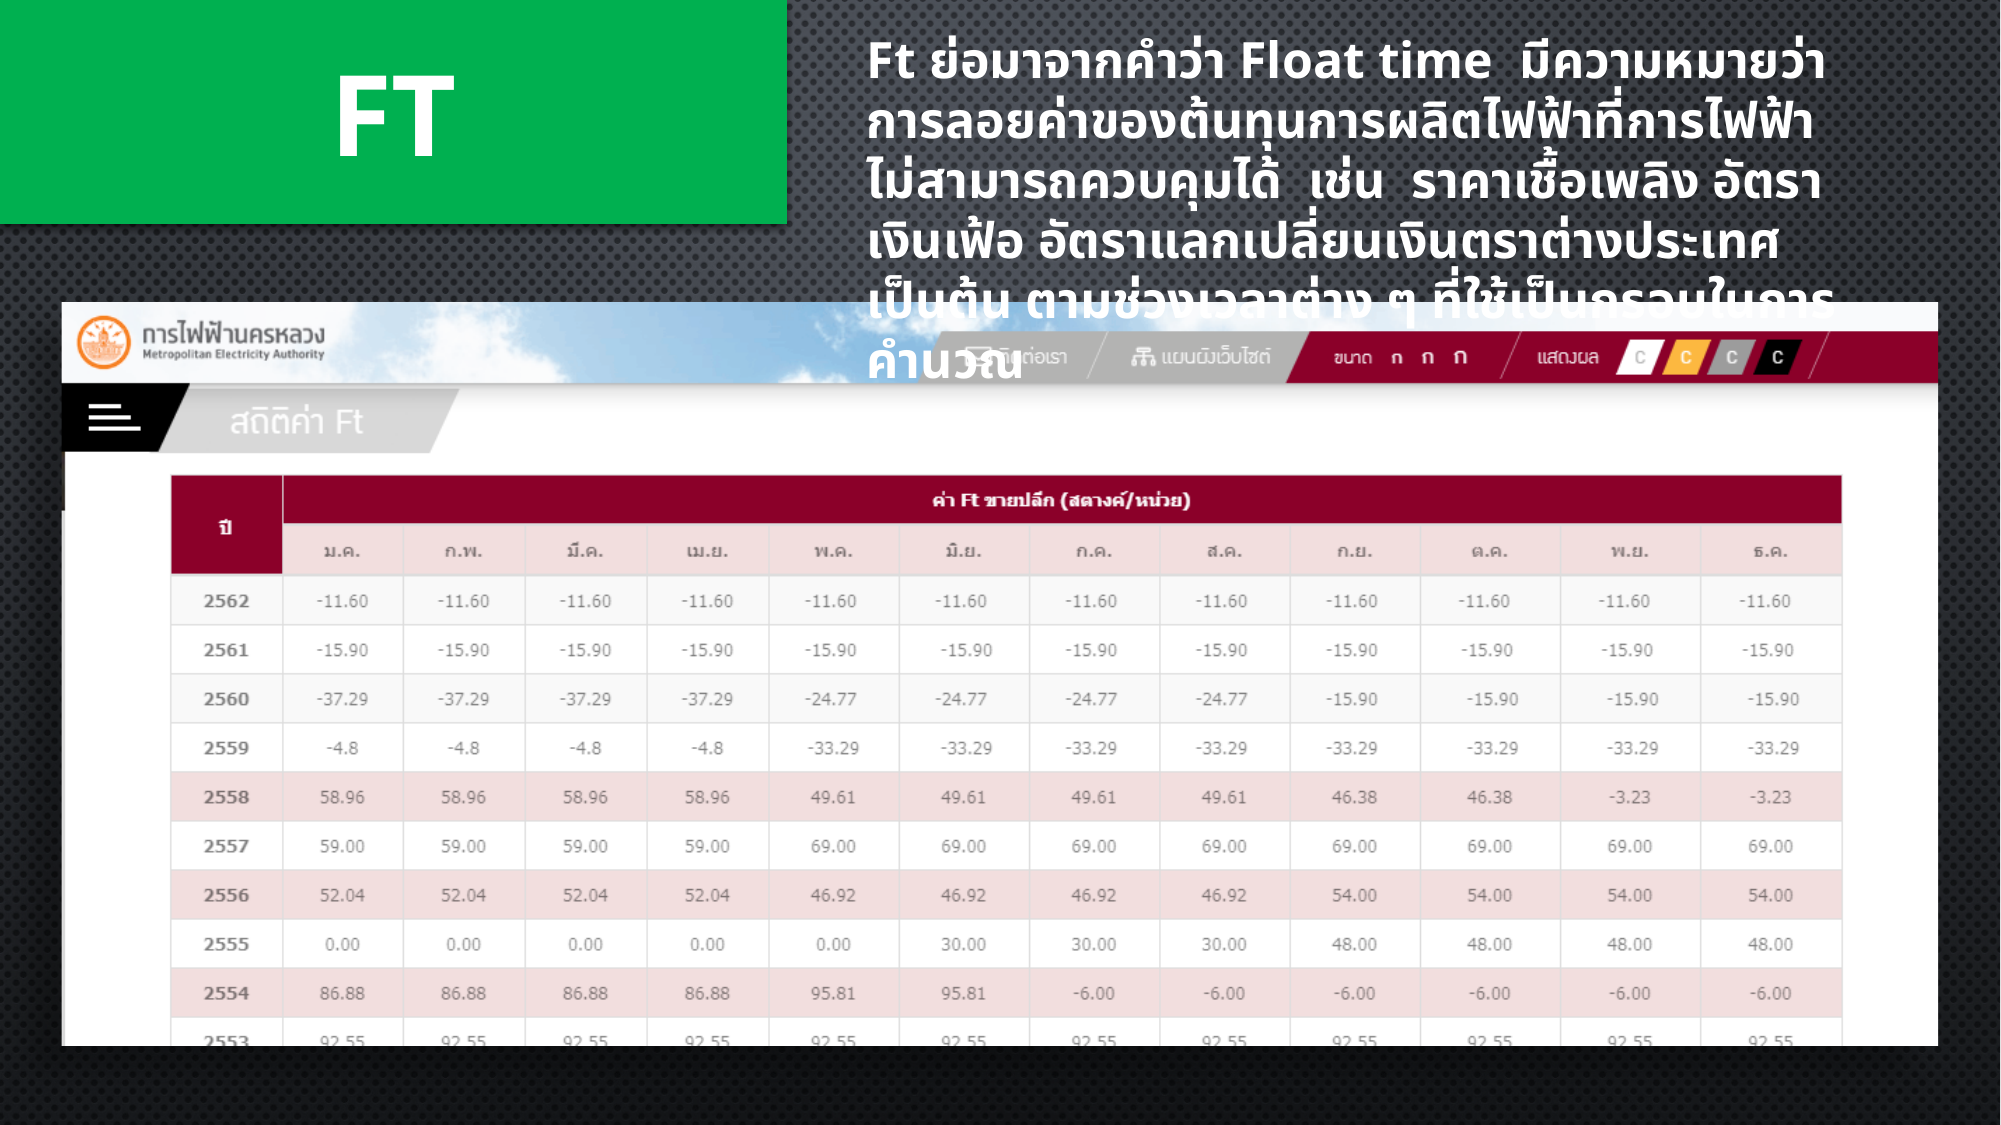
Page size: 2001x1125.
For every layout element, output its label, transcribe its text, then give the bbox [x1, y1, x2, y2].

text_box Ft ย่อมาจากคำว่า Float time มีความหมายว่า การลอยค่าของต้นทุนการผลิตไฟฟ้าที่การไฟฟ้าไม่สามารถควบคุมได้ เช่น ราคาเชื้อเพลิง อัตราเงินเฟ้อ อัตราแลกเปลี่ยนเงินตราต่างประเทศ เป็นต้น ตามช่วงเวลาต่าง ๆ ที่ใช้เป็นกรอบในการคำนวณ [852, 20, 1853, 301]
picture [61, 301, 1939, 1046]
title FT [0, 0, 787, 224]
